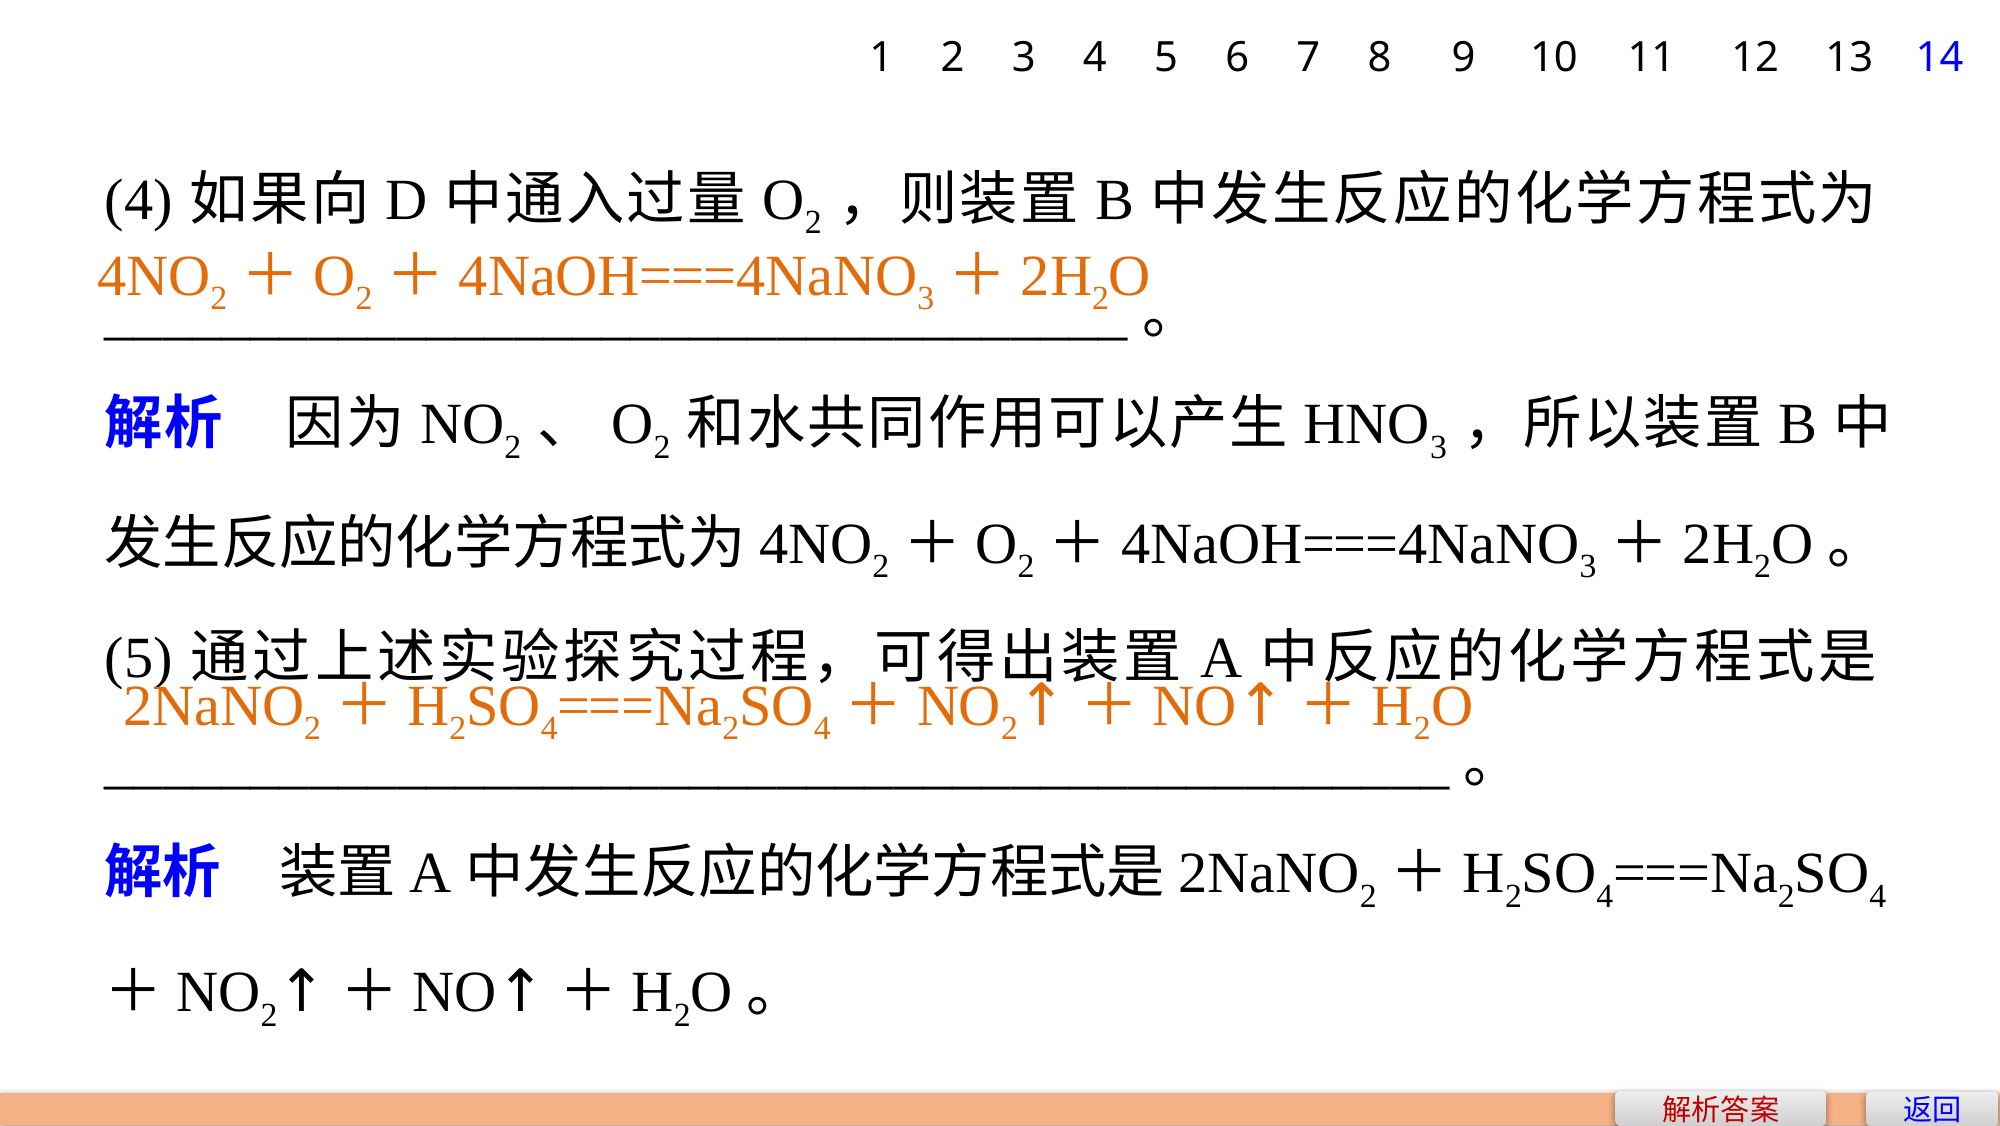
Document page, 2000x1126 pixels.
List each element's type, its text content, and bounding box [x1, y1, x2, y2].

text_box 9 [1423, 7, 1496, 102]
text_box (4)如果向D中通入过量O2，则装置B中发生反应的化学方程式为___________________________________。 解析 因为NO2、O2和水共同作用可以产生HNO3，所以装置B中发生反应的化学方程式为4NO2＋O2＋4NaOH===4NaNO3＋2H2O。 (5)通过上述实验探究过程，可得出装置A中反应的化学方程式是______________________________________________。 解析 装置A中发生反应的化学方程式是2NaNO2＋H2SO4===Na2SO4＋NO2↑＋NO↑＋H2O。 [89, 113, 1907, 1041]
text_box 3 [996, 7, 1056, 102]
text_box 4NO2＋O2＋4NaOH===4NaNO3＋2H2O [82, 229, 1166, 325]
text_box 4 [1067, 7, 1127, 102]
text_box 11 [1610, 7, 1696, 102]
text_box [1828, 1092, 1864, 1126]
text_box 13 [1811, 7, 1894, 102]
text_box 8 [1352, 7, 1412, 102]
text_box 1 [854, 7, 914, 102]
text_box 6 [1210, 7, 1270, 102]
text_box 7 [1281, 7, 1341, 102]
text_box 5 [1139, 7, 1199, 102]
text_box 10 [1507, 7, 1599, 102]
text_box 14 [1905, 7, 1984, 102]
text_box 解析答案 [1614, 1089, 1828, 1126]
text_box [0, 1092, 1612, 1126]
text_box 2 [925, 7, 985, 102]
text_box 返回 [1865, 1090, 2000, 1126]
text_box 12 [1707, 7, 1800, 102]
text_box 2NaNO2＋H2SO4===Na2SO4＋NO2↑＋NO↑＋H2O [108, 619, 1572, 754]
